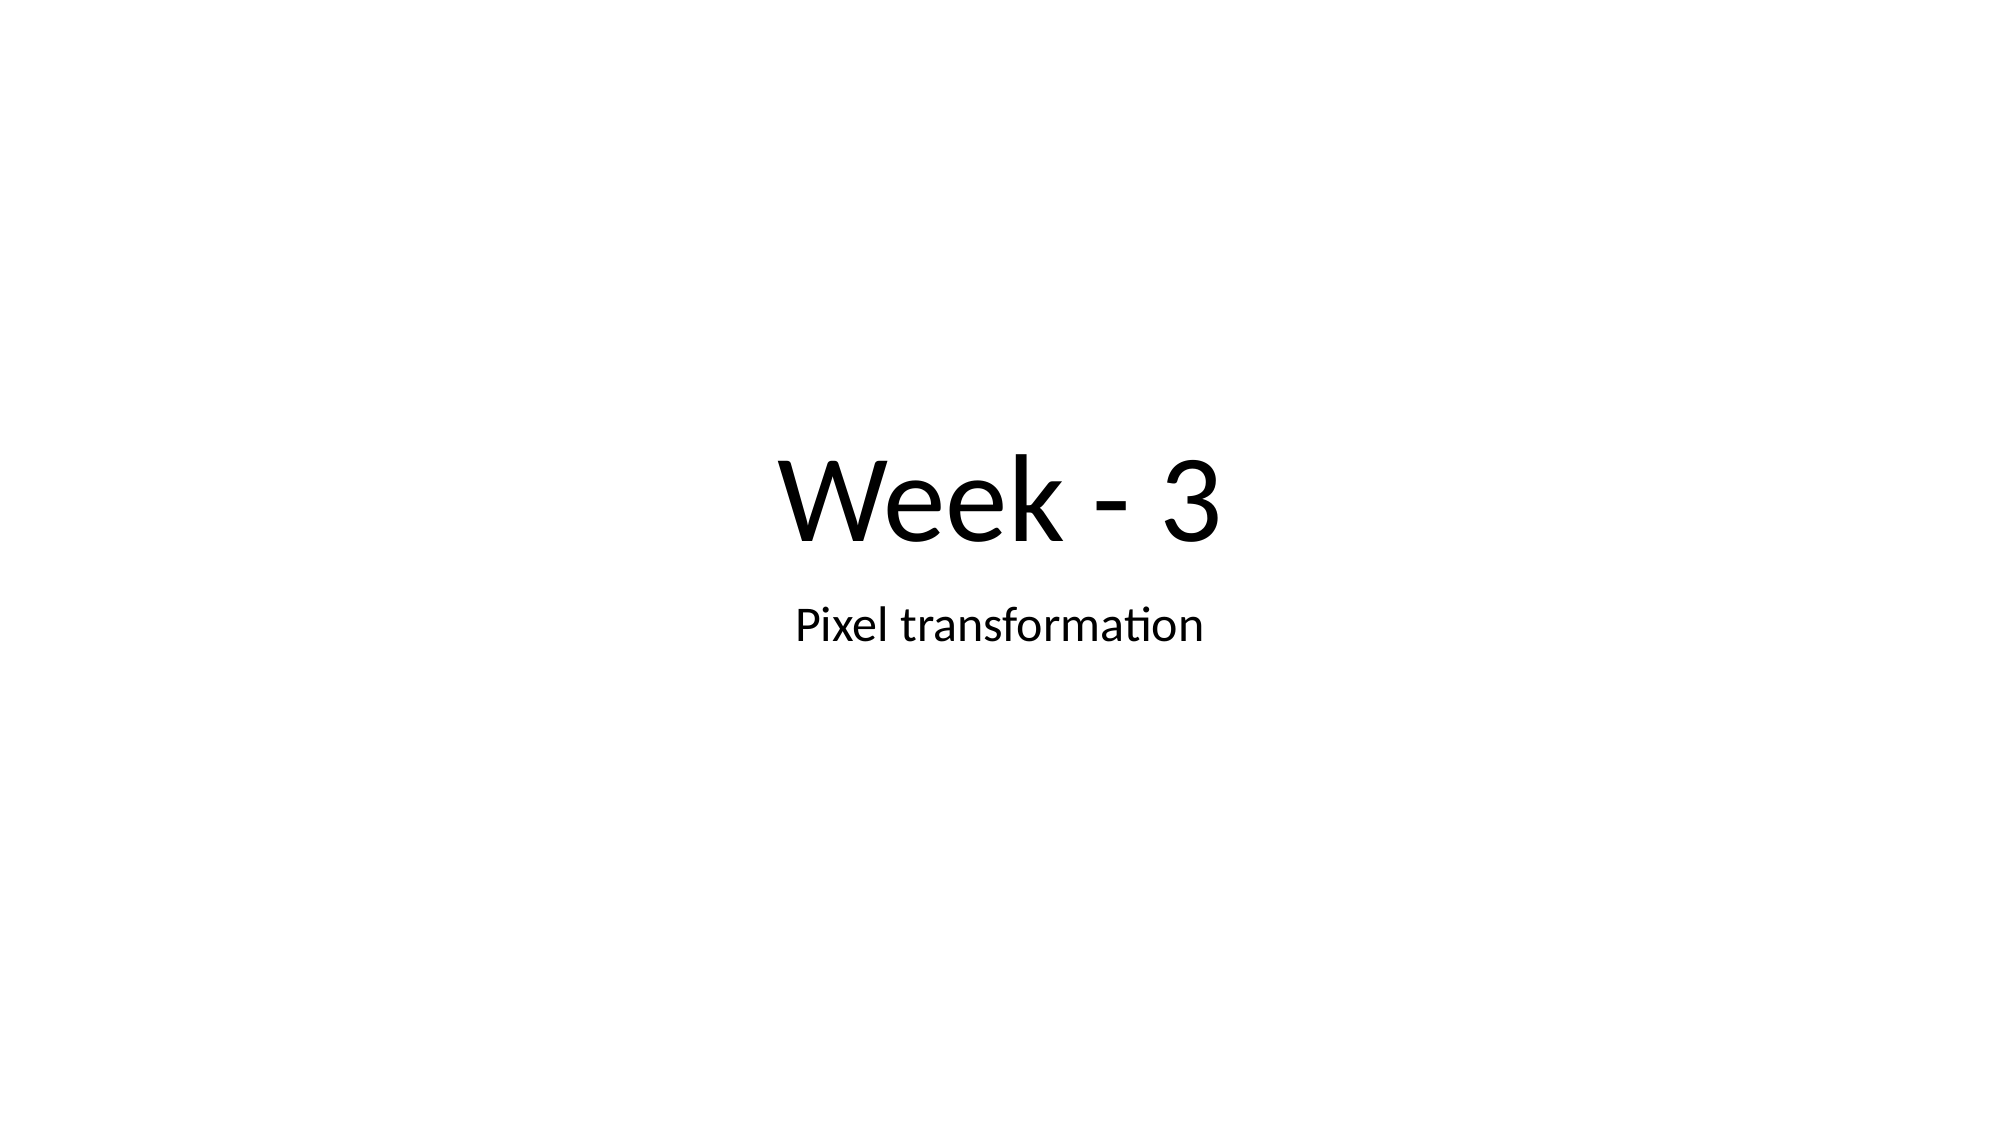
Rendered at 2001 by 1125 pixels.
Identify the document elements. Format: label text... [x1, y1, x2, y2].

title Week - 3 [249, 184, 1750, 576]
subtitle Pixel transformation [249, 590, 1750, 863]
